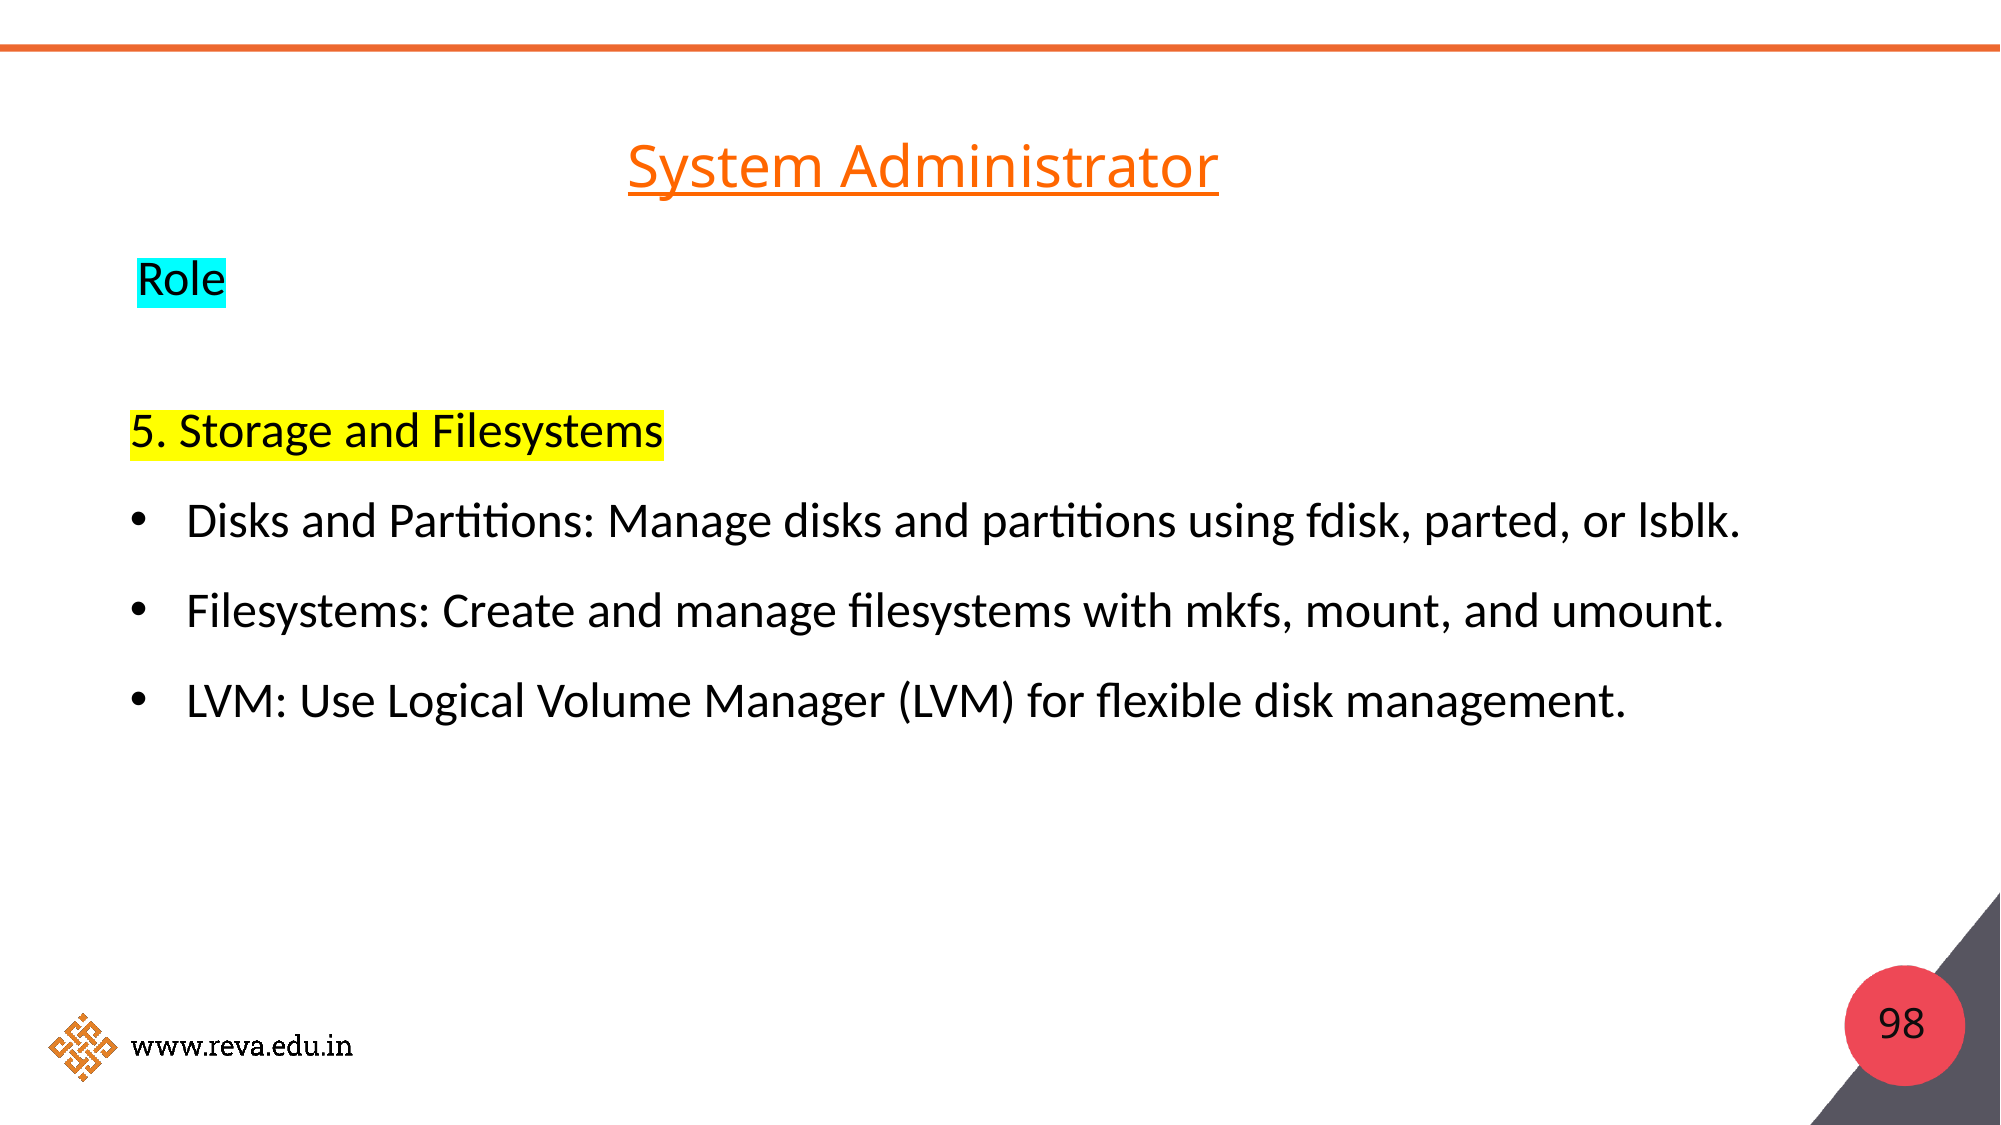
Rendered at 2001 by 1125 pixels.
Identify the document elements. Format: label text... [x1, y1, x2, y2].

title System Administrator [612, 106, 1341, 208]
picture [1801, 882, 2000, 1125]
text_box Role [122, 208, 1786, 313]
text_box 5. Storage and Filesystems Disks and Partitions: Manage disks and partitions using fdisk, parted, or lsblk. Filesystems: Create and manage filesystems with mkfs, mount, and umount. LVM: Use Logical Volume Manager (LVM) for flexible disk management. [114, 360, 1758, 781]
picture [31, 1003, 366, 1092]
text_box 98 [1850, 989, 1954, 1061]
